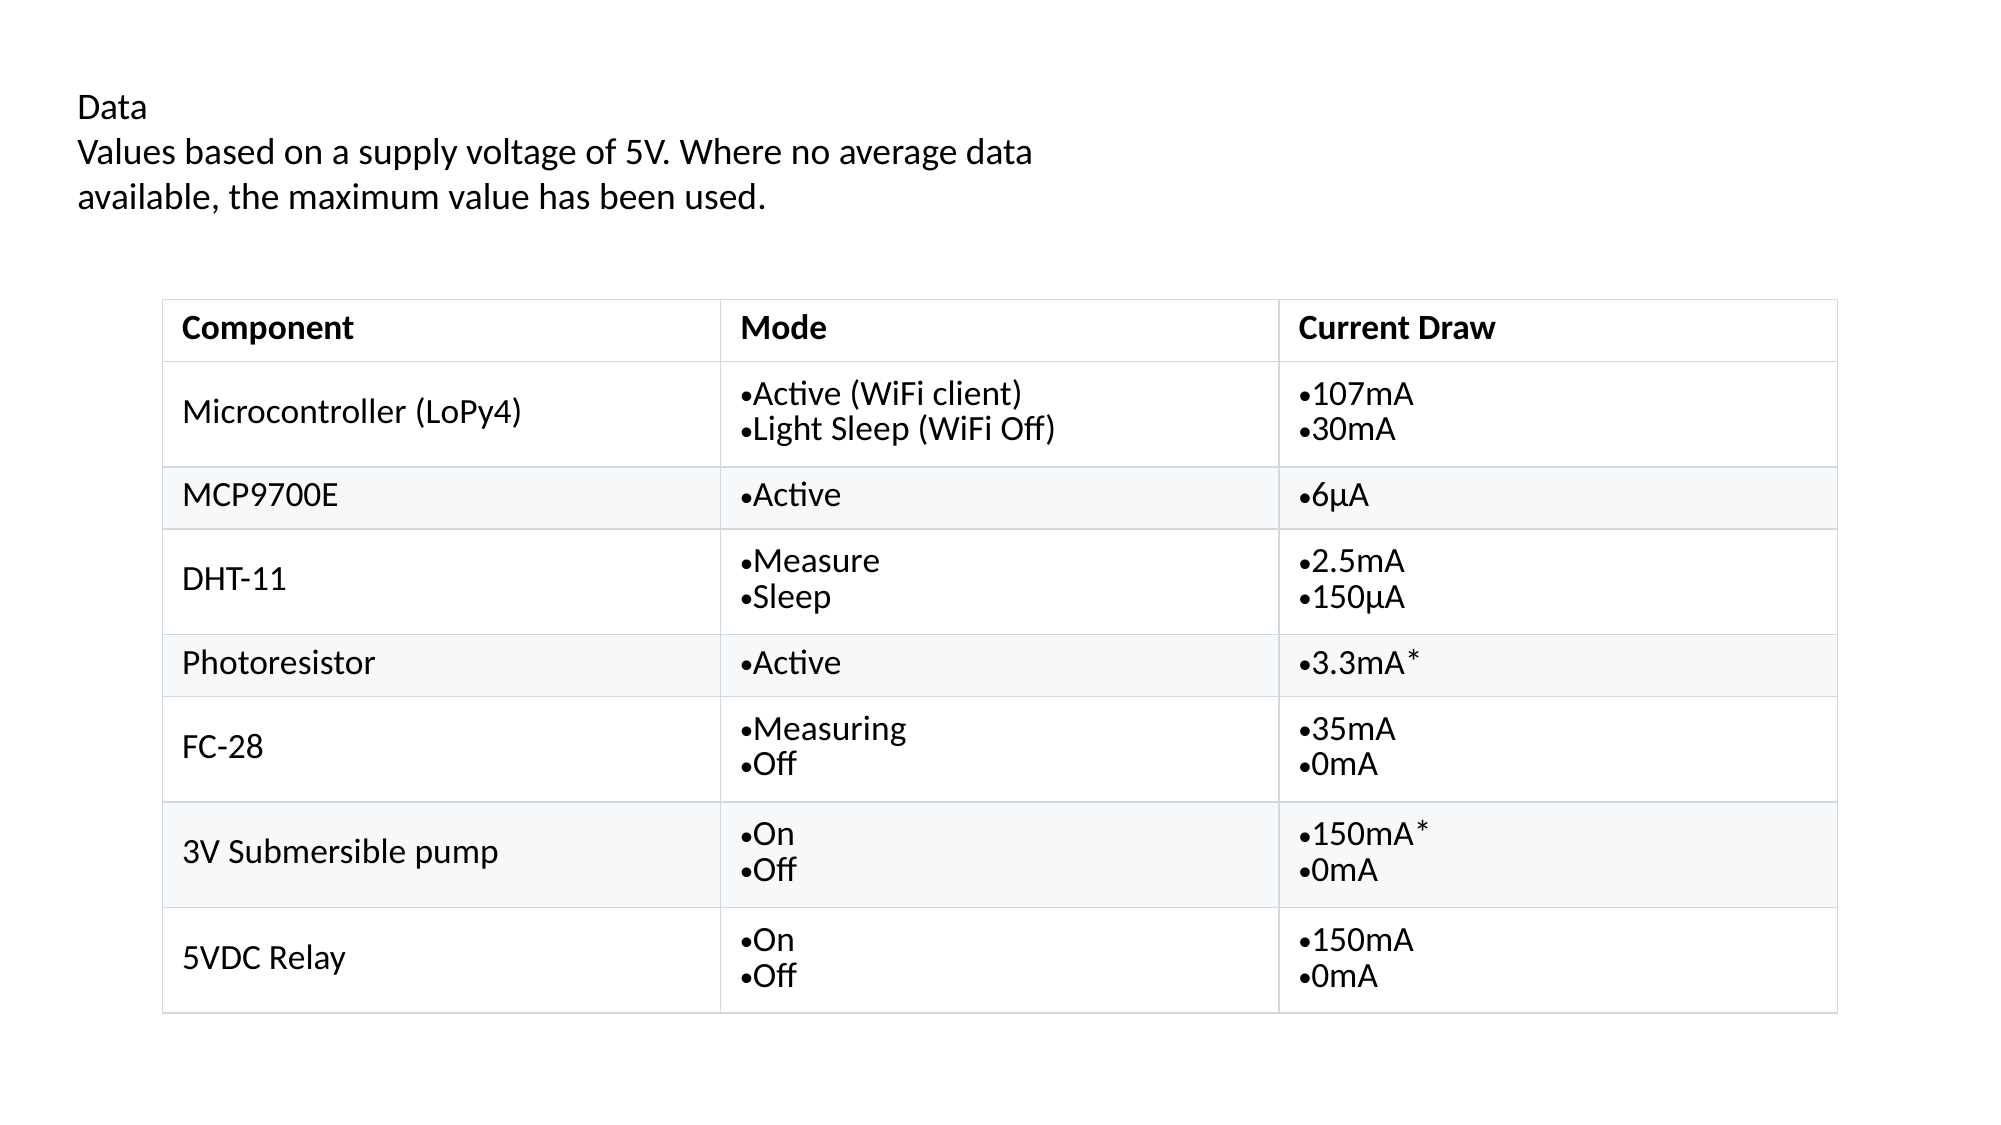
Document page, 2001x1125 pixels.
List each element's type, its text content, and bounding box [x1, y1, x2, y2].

table_cell Photoresistor [163, 635, 720, 696]
table_header Component [163, 300, 720, 361]
table_cell 150mA 0mA [1280, 908, 1837, 1012]
table_cell 3V Submersible pump [163, 803, 720, 907]
table_cell FC-28 [163, 697, 720, 801]
table_cell 107mA 30mA [1280, 362, 1837, 466]
table_cell 150mA* 0mA [1280, 803, 1837, 907]
text_box Data Values based on a supply voltage of 5V. Where no average data available, the maximum value has been used. [62, 74, 1063, 225]
table_cell Measuring Off [721, 697, 1278, 801]
table_cell Active (WiFi client) Light Sleep (WiFi Off) [721, 362, 1278, 466]
table_cell 6µA [1280, 468, 1837, 528]
table_cell Active [721, 468, 1278, 528]
table_cell Microcontroller (LoPy4) [163, 362, 720, 466]
table_cell 3.3mA* [1280, 635, 1837, 696]
table_cell 35mA 0mA [1280, 697, 1837, 801]
table_cell On Off [721, 908, 1278, 1012]
table_cell Measure Sleep [721, 530, 1278, 634]
table_cell Active [721, 635, 1278, 696]
table_cell DHT-11 [163, 530, 720, 634]
table_header Current Draw [1280, 300, 1837, 361]
table_cell MCP9700E [163, 468, 720, 528]
table_cell 5VDC Relay [163, 908, 720, 1012]
table_cell On Off [721, 803, 1278, 907]
table_cell 2.5mA 150µA [1280, 530, 1837, 634]
table_header Mode [721, 300, 1278, 361]
